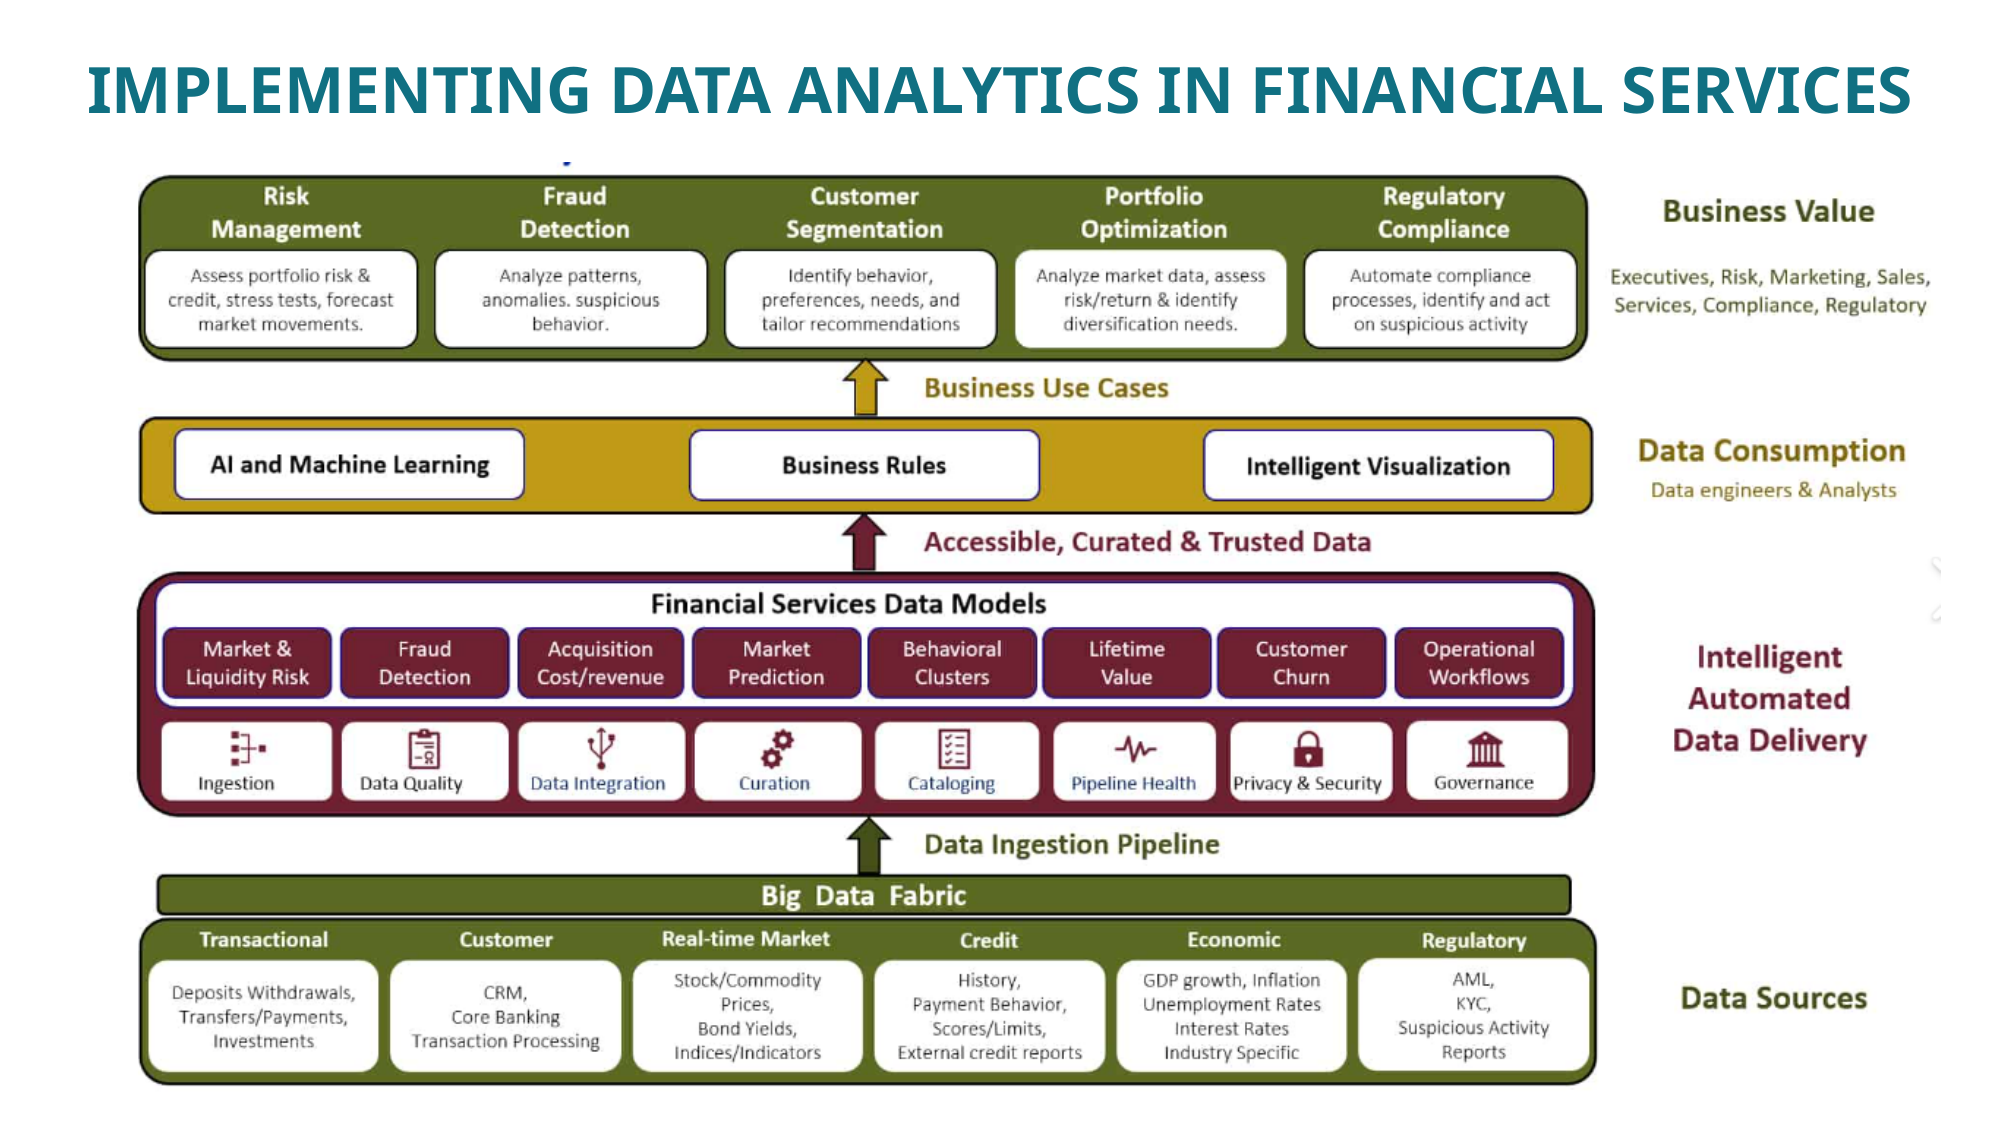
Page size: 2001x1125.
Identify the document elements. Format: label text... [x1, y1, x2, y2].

picture [118, 162, 1941, 1106]
title IMPLEMENTING DATA ANALYTICS IN FINANCIAL SERVICES [17, 50, 1985, 135]
